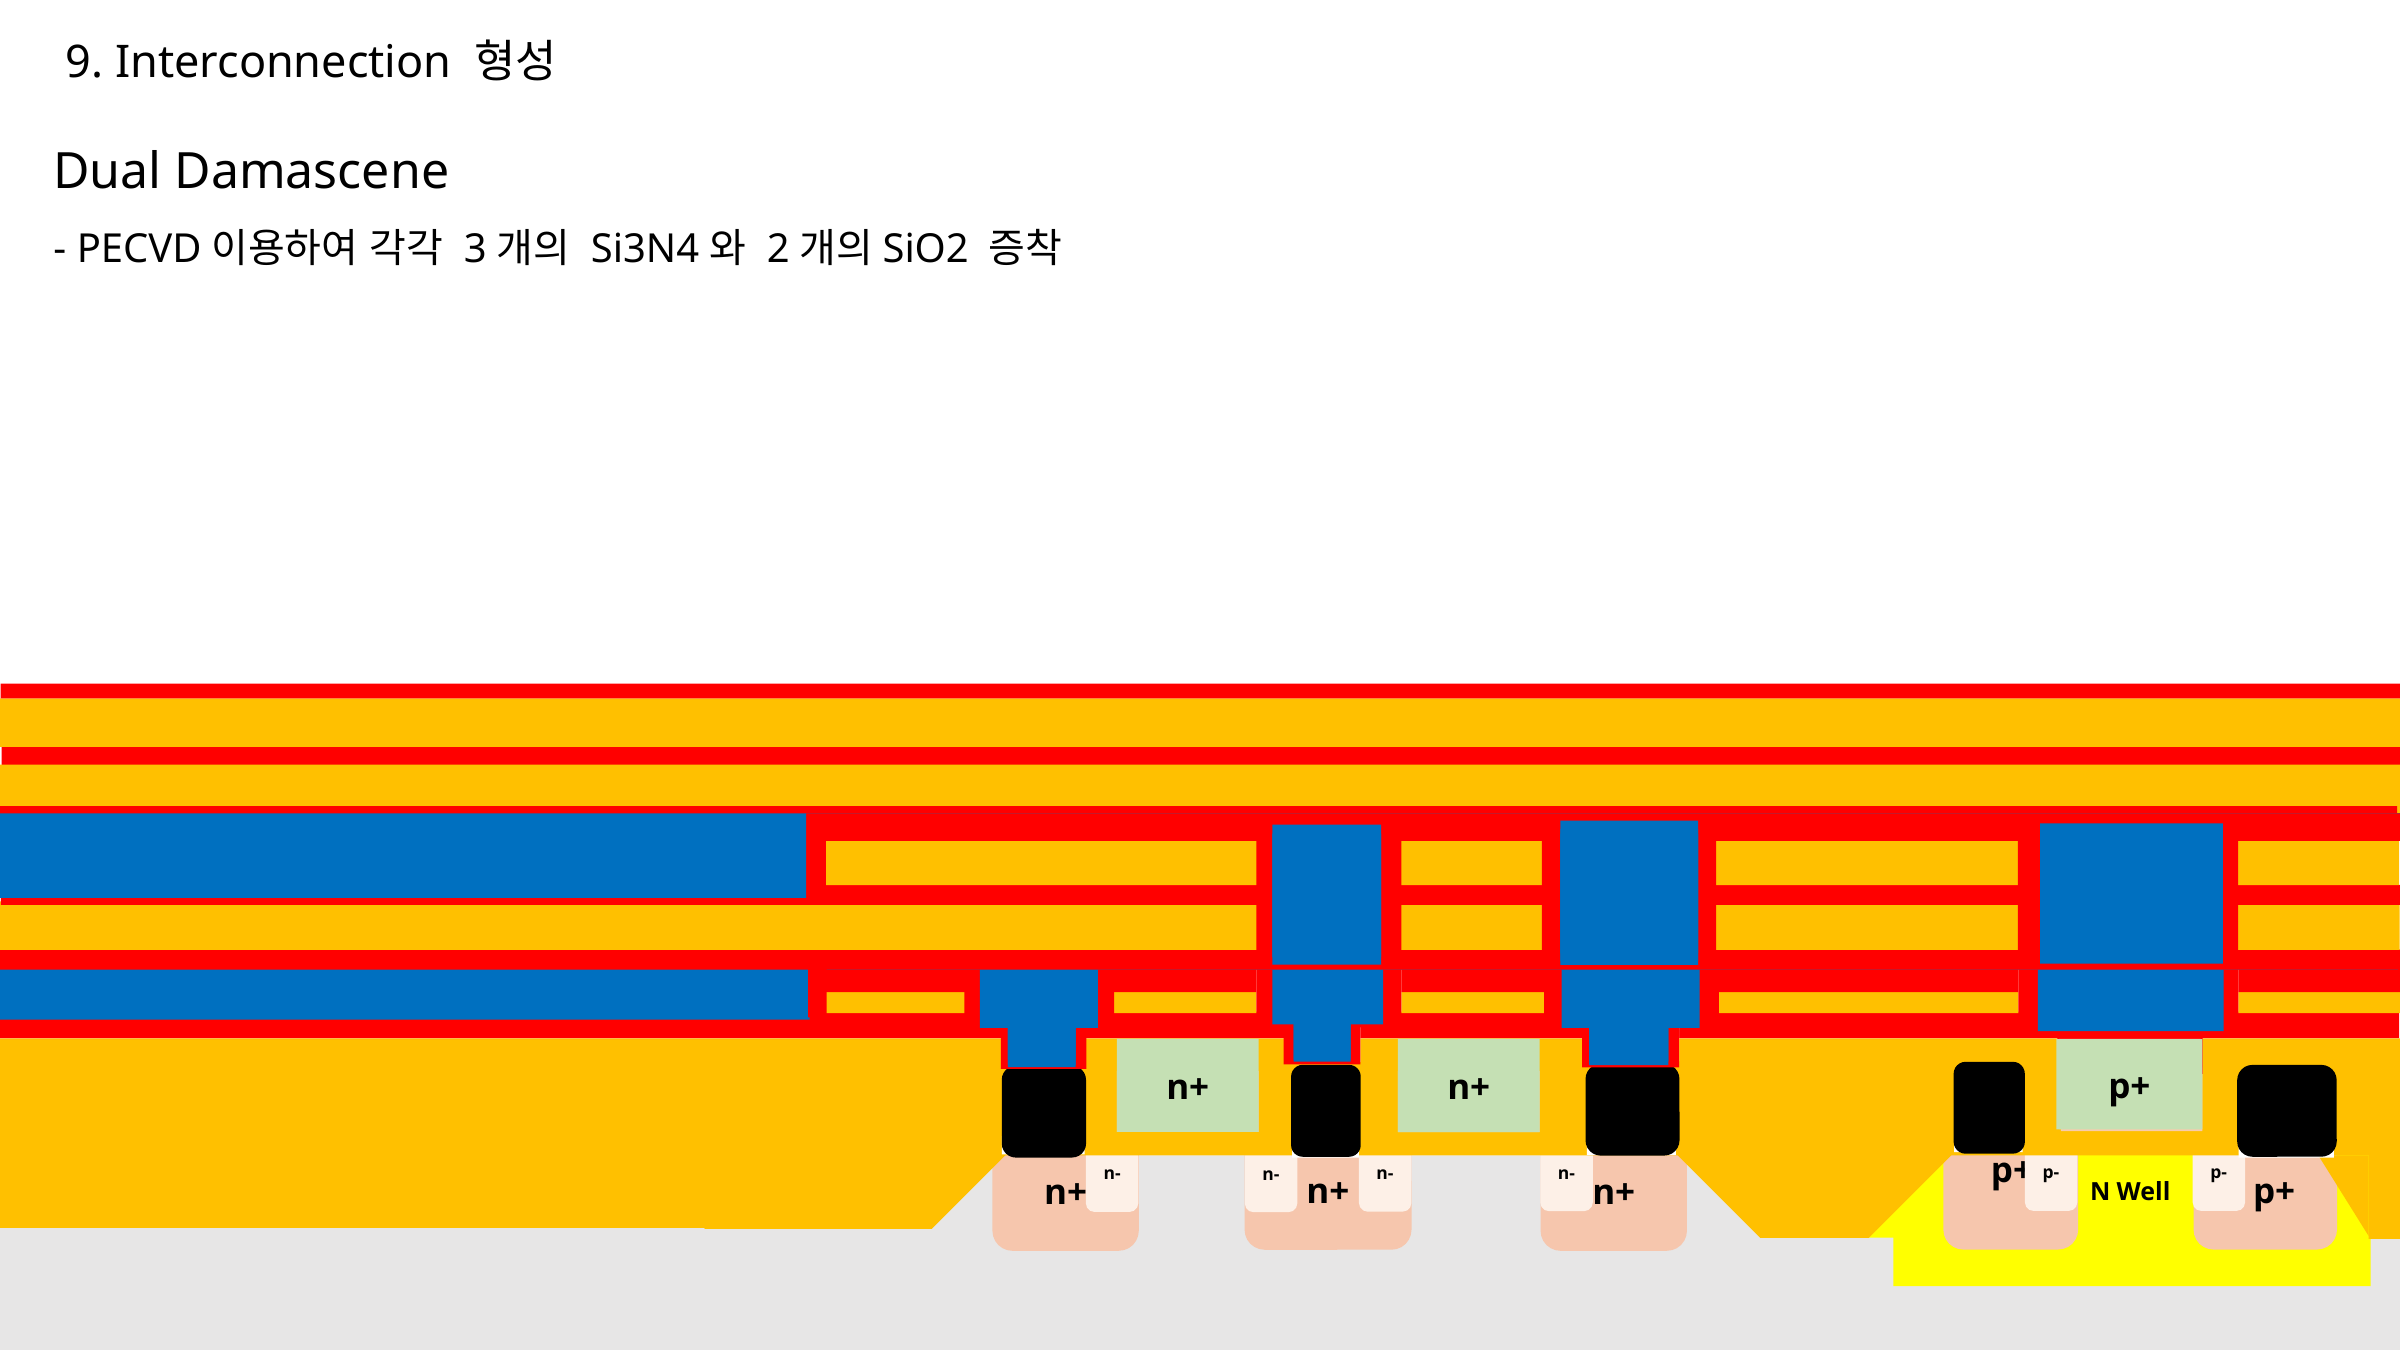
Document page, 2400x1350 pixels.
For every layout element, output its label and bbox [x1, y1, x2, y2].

text_box [0, 682, 2400, 1350]
text_box [50, 25, 663, 95]
text_box [38, 130, 1117, 278]
